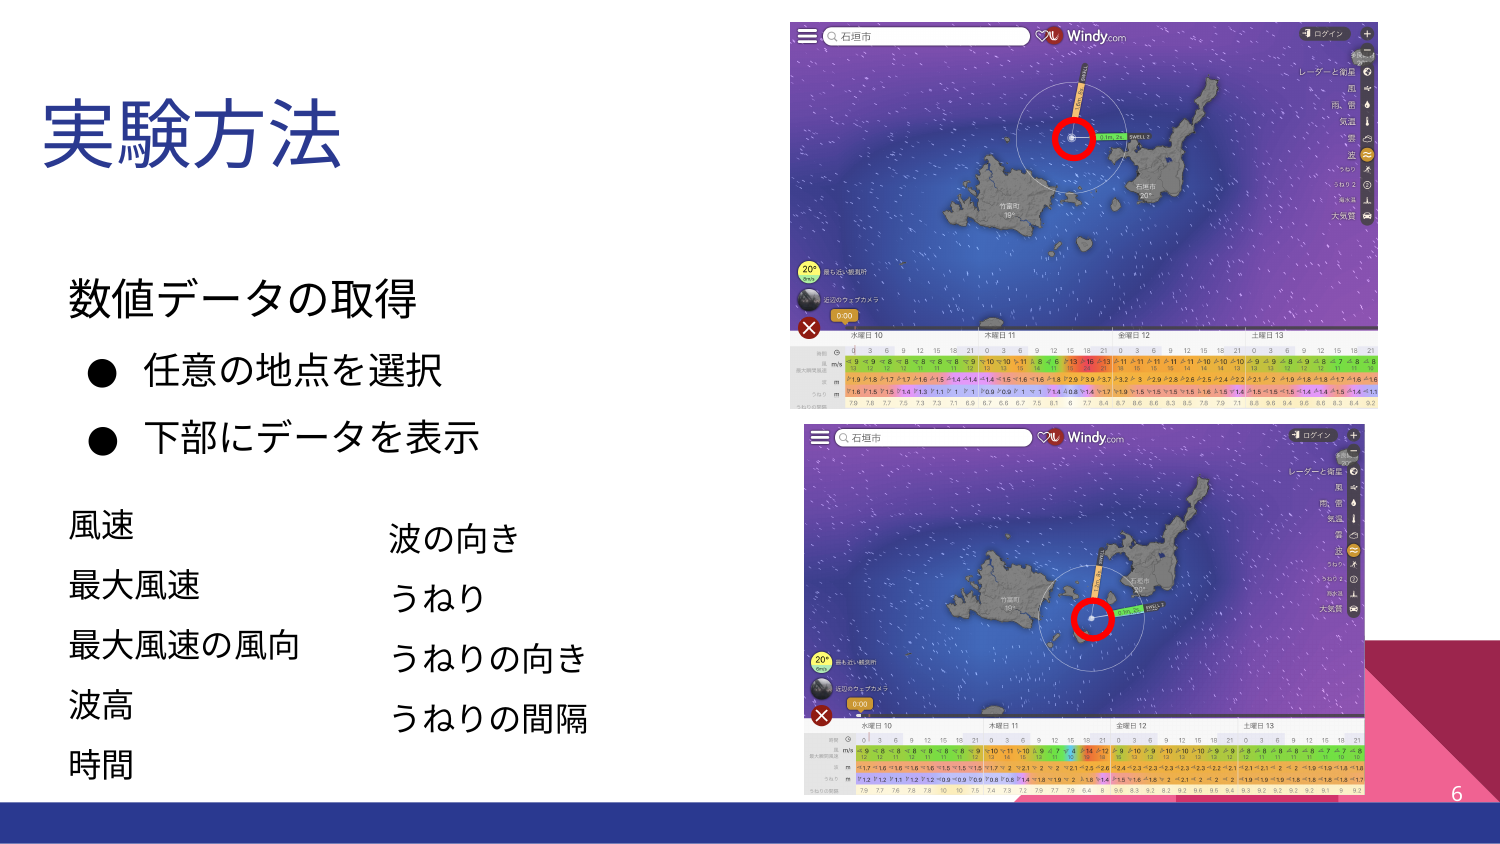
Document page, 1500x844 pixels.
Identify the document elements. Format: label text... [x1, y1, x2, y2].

slide_number ‹#› [1387, 762, 1478, 828]
picture [804, 424, 1365, 796]
picture [790, 22, 1379, 410]
title 実験方法 [25, 71, 785, 160]
text_box 風速 最大風速 最大風速の風向 波高 時間 [53, 469, 319, 799]
text_box 波の向き うねり うねりの向き うねりの間隔 [373, 483, 640, 754]
text_box 数値データの取得 任意の地点を選択 下部にデータを表示 [53, 230, 709, 475]
